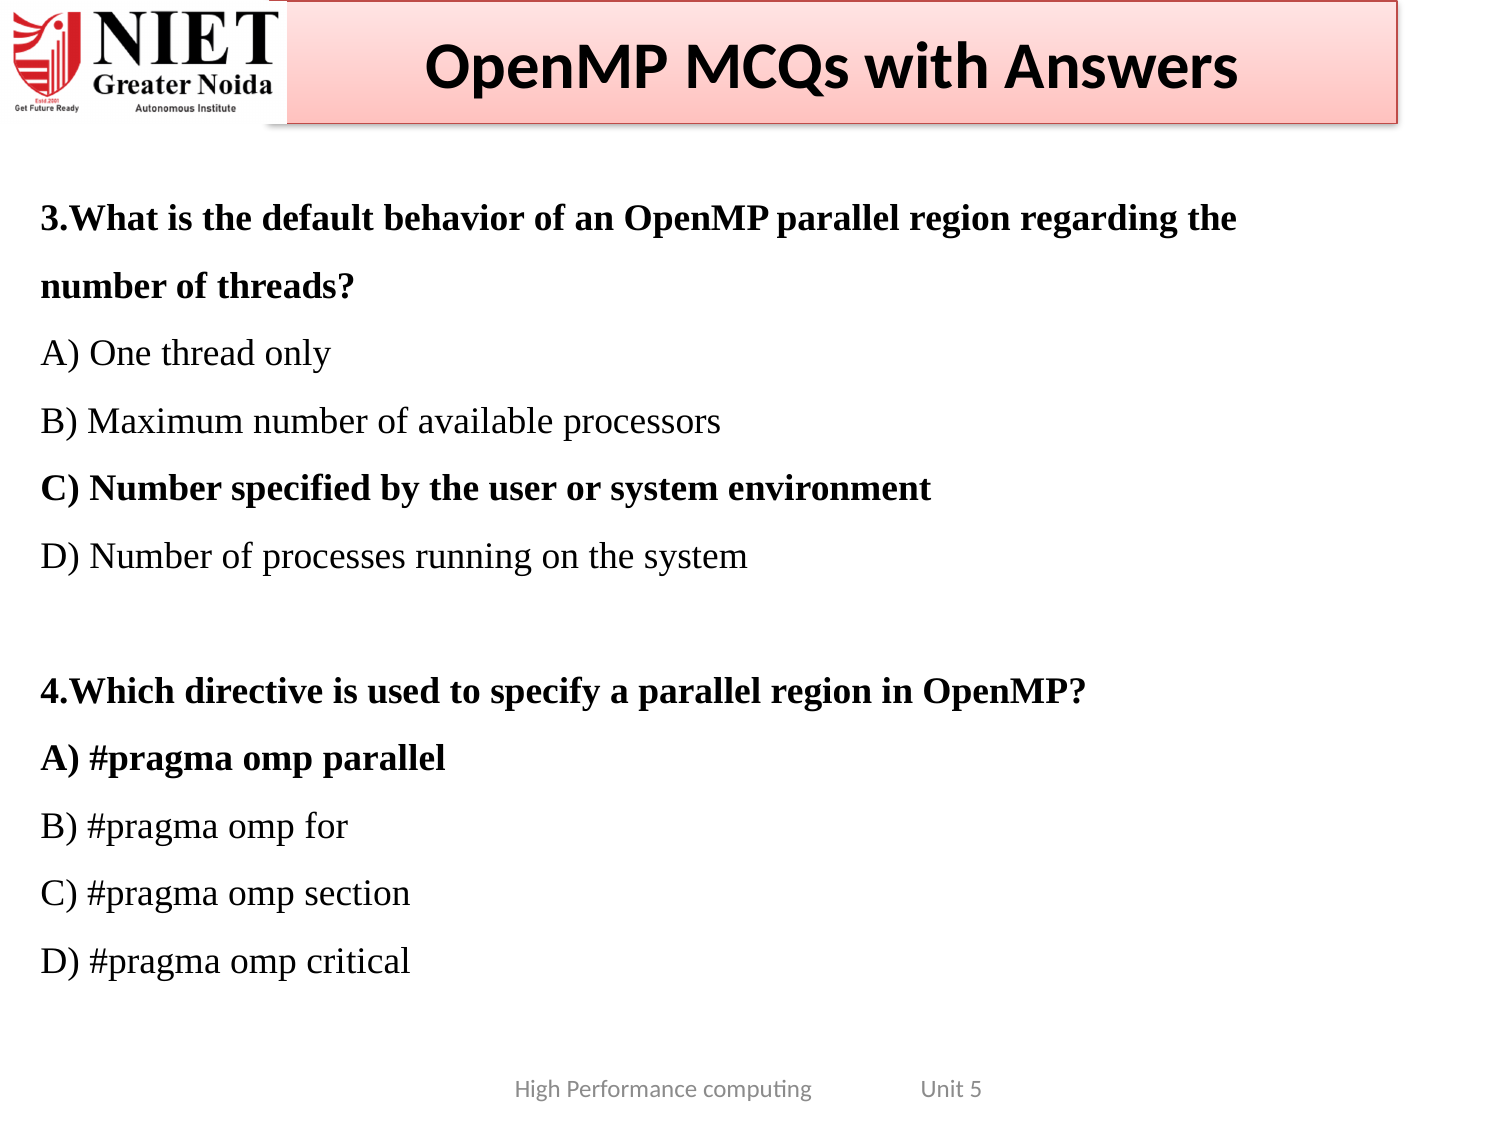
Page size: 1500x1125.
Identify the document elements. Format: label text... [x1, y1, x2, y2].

title OpenMP MCQs with Answers [288, 0, 1398, 124]
footer High Performance computing Unit 5 [262, 1057, 1156, 1118]
text_box What is the default behavior of an OpenMP parallel region regarding the number of threads? A) One thread only B) Maximum number of available processors C) Number specified by the user or system environment D) Number of processes running on the system Which directive is used to specify a parallel region in OpenMP? A) #pragma omp parallel B) #pragma omp for C) #pragma omp section D) #pragma omp critical [25, 163, 1336, 1011]
picture [0, 0, 288, 124]
